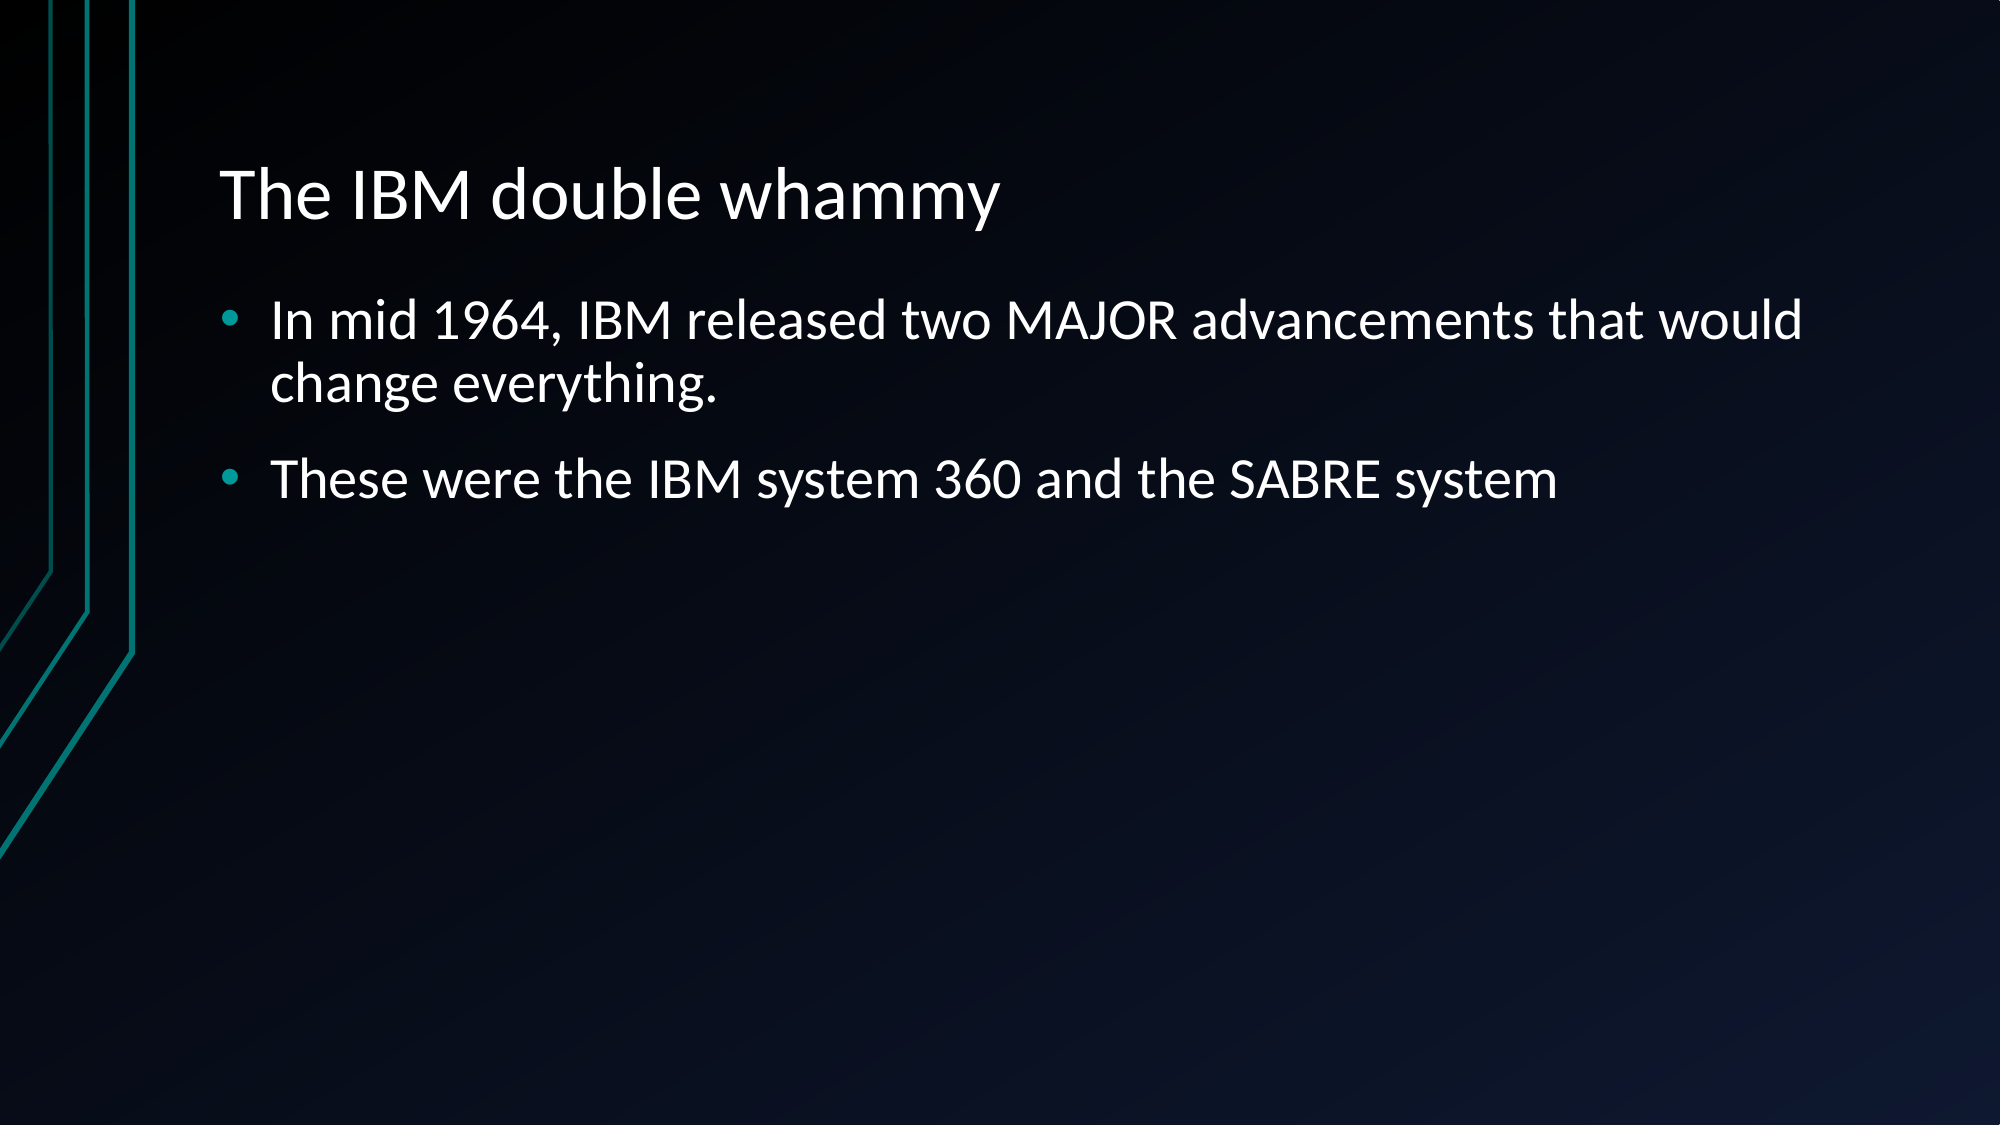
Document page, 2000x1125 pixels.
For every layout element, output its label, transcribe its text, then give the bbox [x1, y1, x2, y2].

list In mid 1964, IBM released two MAJOR advancements that would change everything. These were the IBM system 360 and the SABRE system [199, 279, 1900, 1012]
title The IBM double whammy [199, 45, 1900, 246]
